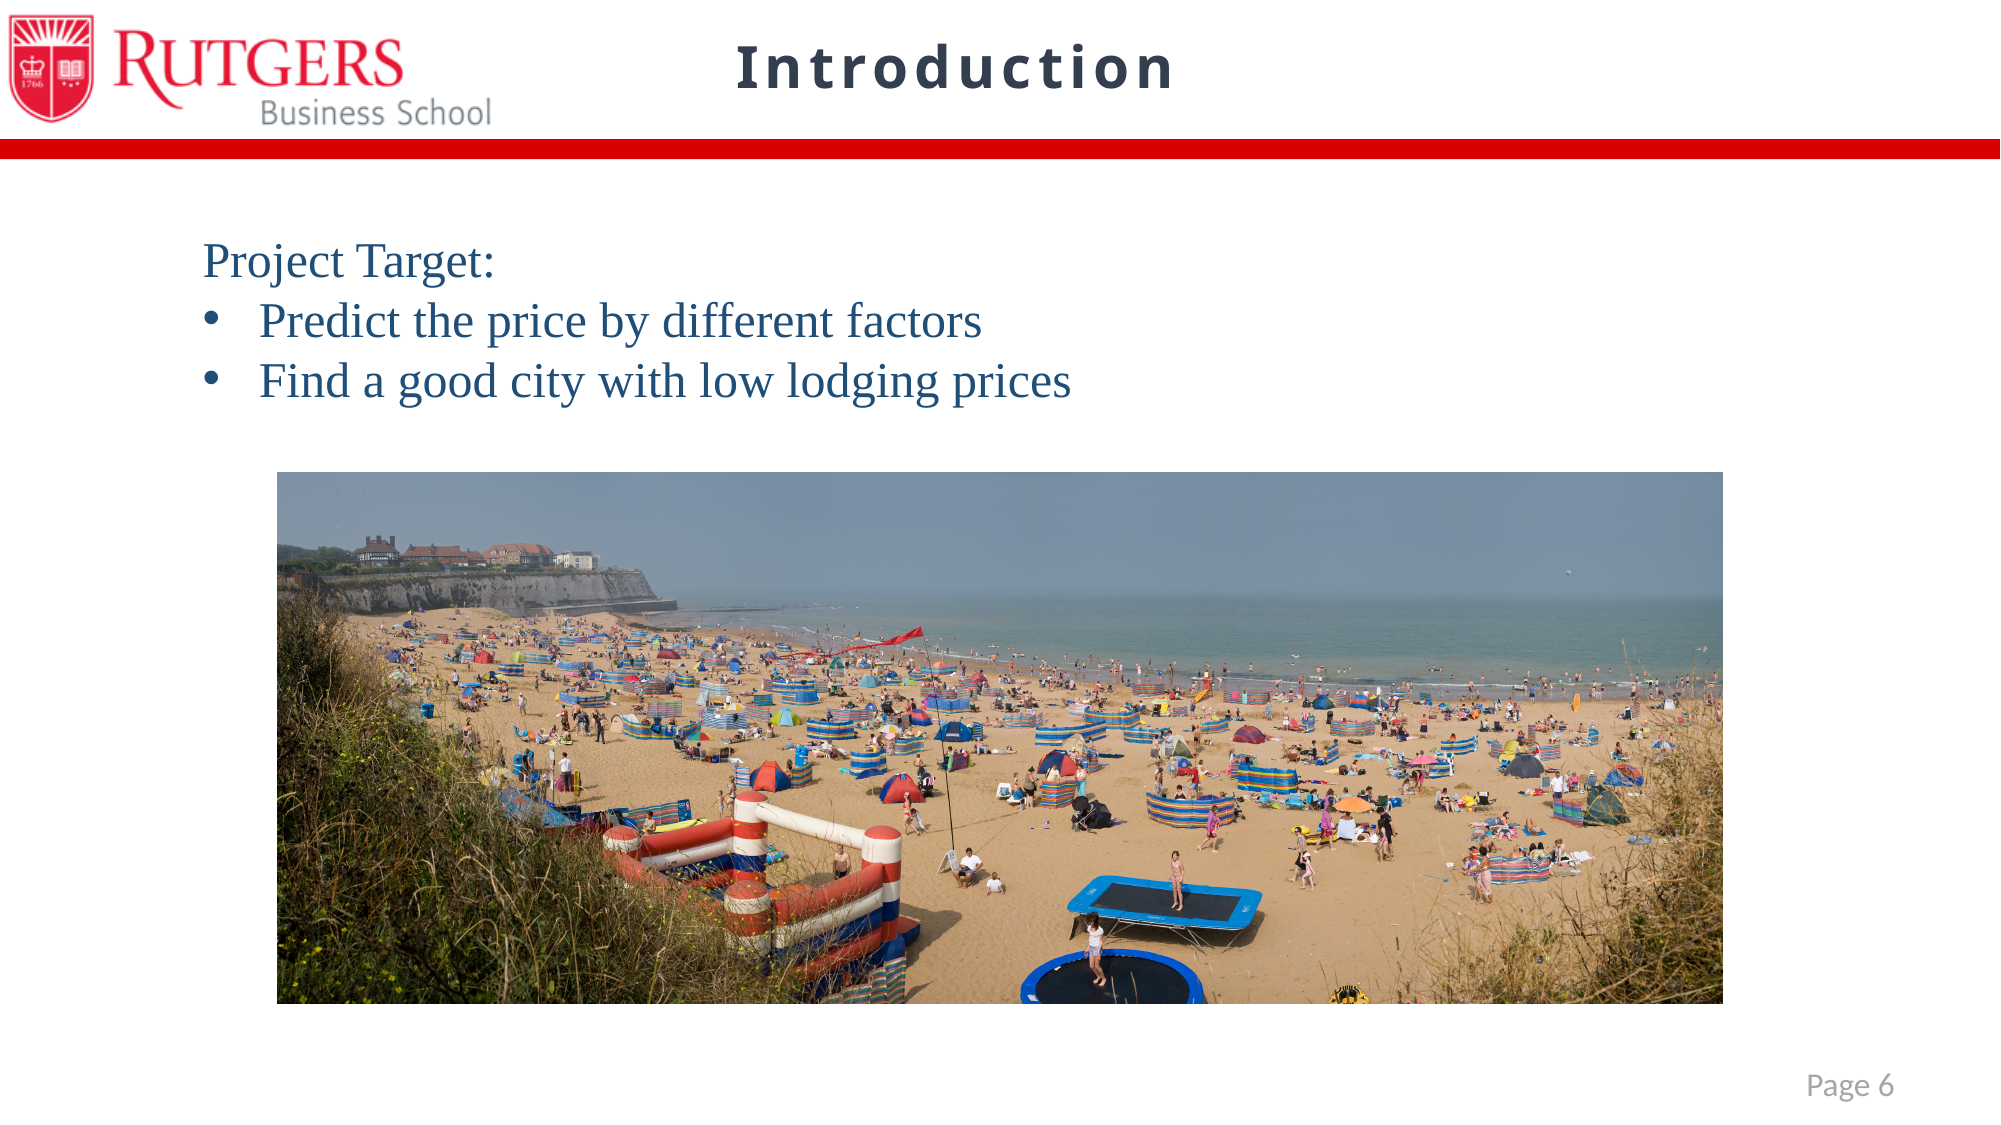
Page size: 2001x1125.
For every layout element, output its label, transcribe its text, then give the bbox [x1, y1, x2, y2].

picture [277, 472, 1723, 1004]
text_box Project Target: Predict the price by different factors Find a good city with low lodging prices [187, 220, 1532, 415]
text_box Introduction [721, 22, 1190, 108]
picture [3, 6, 507, 138]
